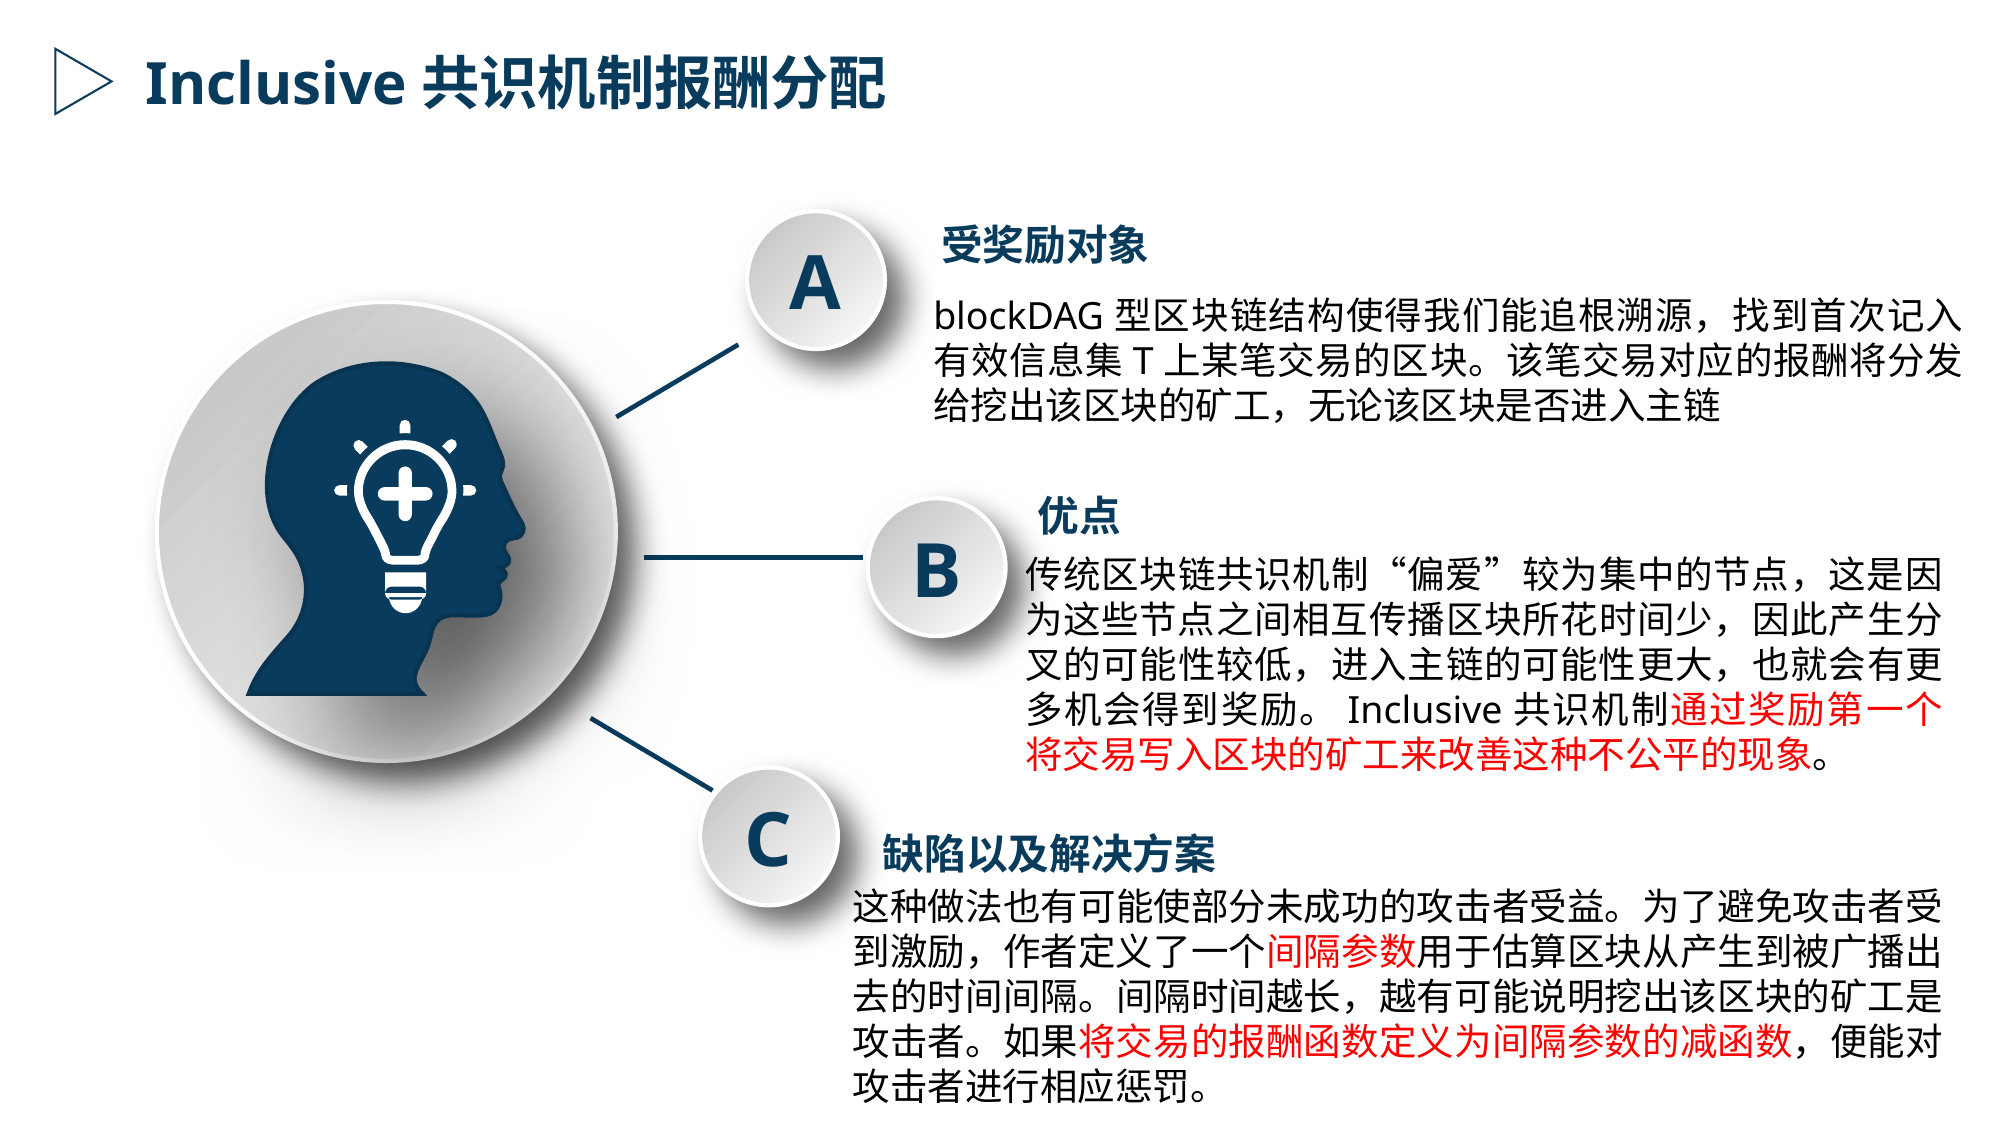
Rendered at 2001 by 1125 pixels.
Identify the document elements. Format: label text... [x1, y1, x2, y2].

text_box Inclusive共识机制报酬分配 [130, 38, 1241, 124]
text_box 缺陷以及解决方案 [867, 820, 1441, 886]
text_box [334, 485, 348, 496]
text_box A [746, 210, 886, 351]
text_box 传统区块链共识机制“偏爱”较为集中的节点，这是因为这些节点之间相互传播区块所花时间少，因此产生分叉的可能性较低，进入主链的可能性更大，也就会有更多机会得到奖励。Inclusive共识机制通过奖励第一个将交易写入区块的矿工来改善这种不公平的现象。 [1010, 543, 1958, 783]
text_box blockDAG型区块链结构使得我们能追根溯源，找到首次记入有效信息集T上某笔交易的区块。该笔交易对应的报酬将分发给挖出该区块的矿工，无论该区块是否进入主链 [918, 284, 1978, 435]
text_box [442, 439, 457, 454]
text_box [590, 718, 713, 791]
text_box [155, 300, 543, 718]
text_box C [699, 766, 839, 907]
text_box 受奖励对象 [926, 211, 1499, 276]
text_box [385, 572, 427, 614]
text_box 这种做法也有可能使部分未成功的攻击者受益。为了避免攻击者受到激励，作者定义了一个间隔参数用于估算区块从产生到被广播出去的时间间隔。间隔时间越长，越有可能说明挖出该区块的矿工是攻击者。如果将交易的报酬函数定义为间隔参数的减函数，便能对攻击者进行相应惩罚。 [837, 875, 1958, 1116]
text_box B [866, 497, 1007, 638]
text_box [399, 419, 411, 434]
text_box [616, 344, 739, 418]
text_box [463, 485, 477, 496]
text_box [247, 362, 525, 695]
text_box 优点 [1022, 482, 1596, 548]
text_box [353, 440, 457, 565]
text_box [54, 47, 114, 116]
